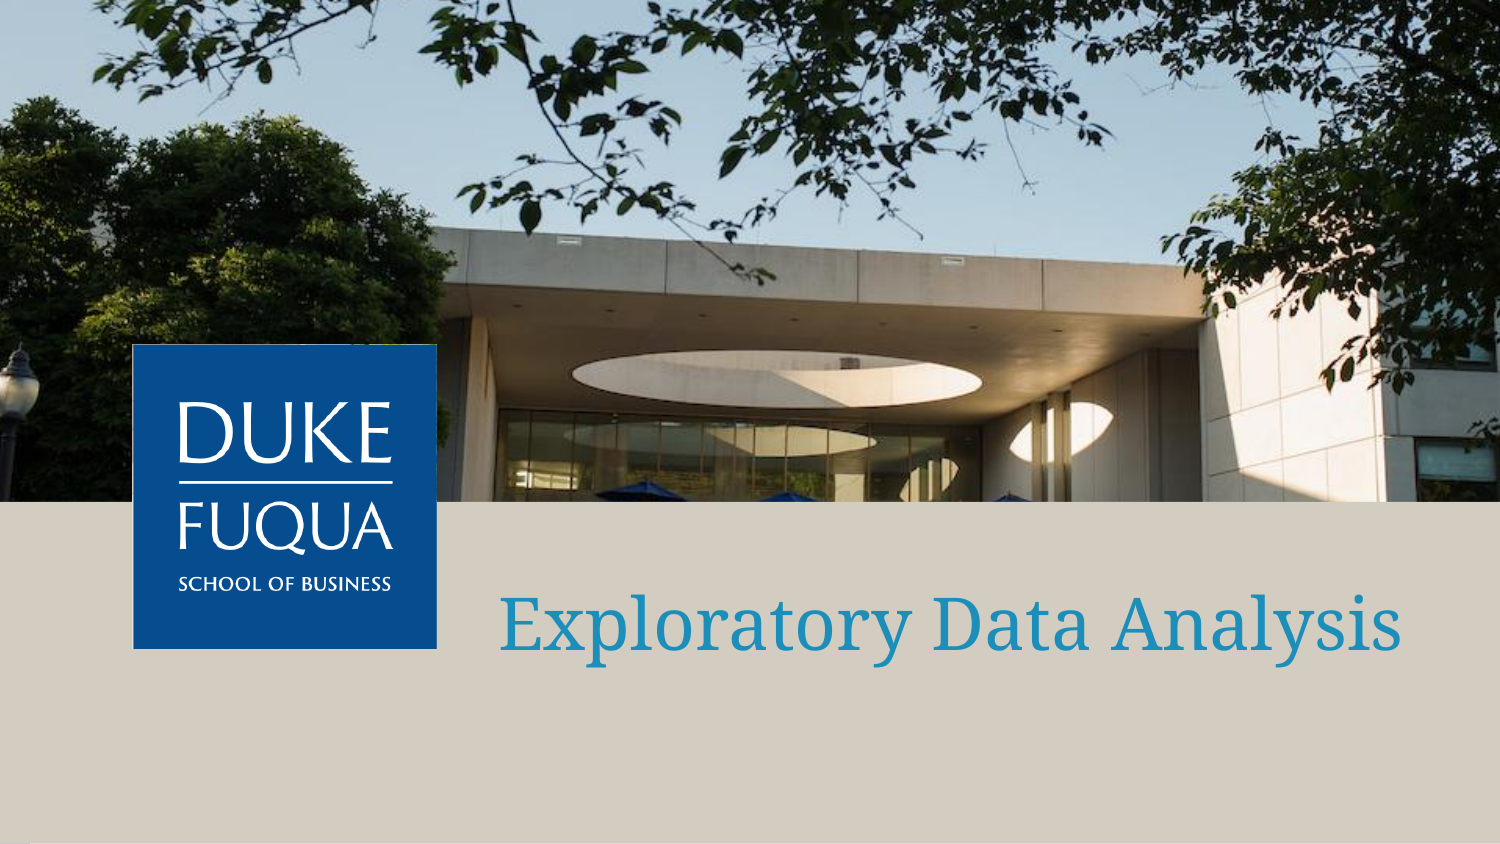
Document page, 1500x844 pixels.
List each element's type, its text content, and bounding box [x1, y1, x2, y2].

title Exploratory Data Analysis [379, 578, 1416, 675]
picture [0, 0, 1500, 649]
